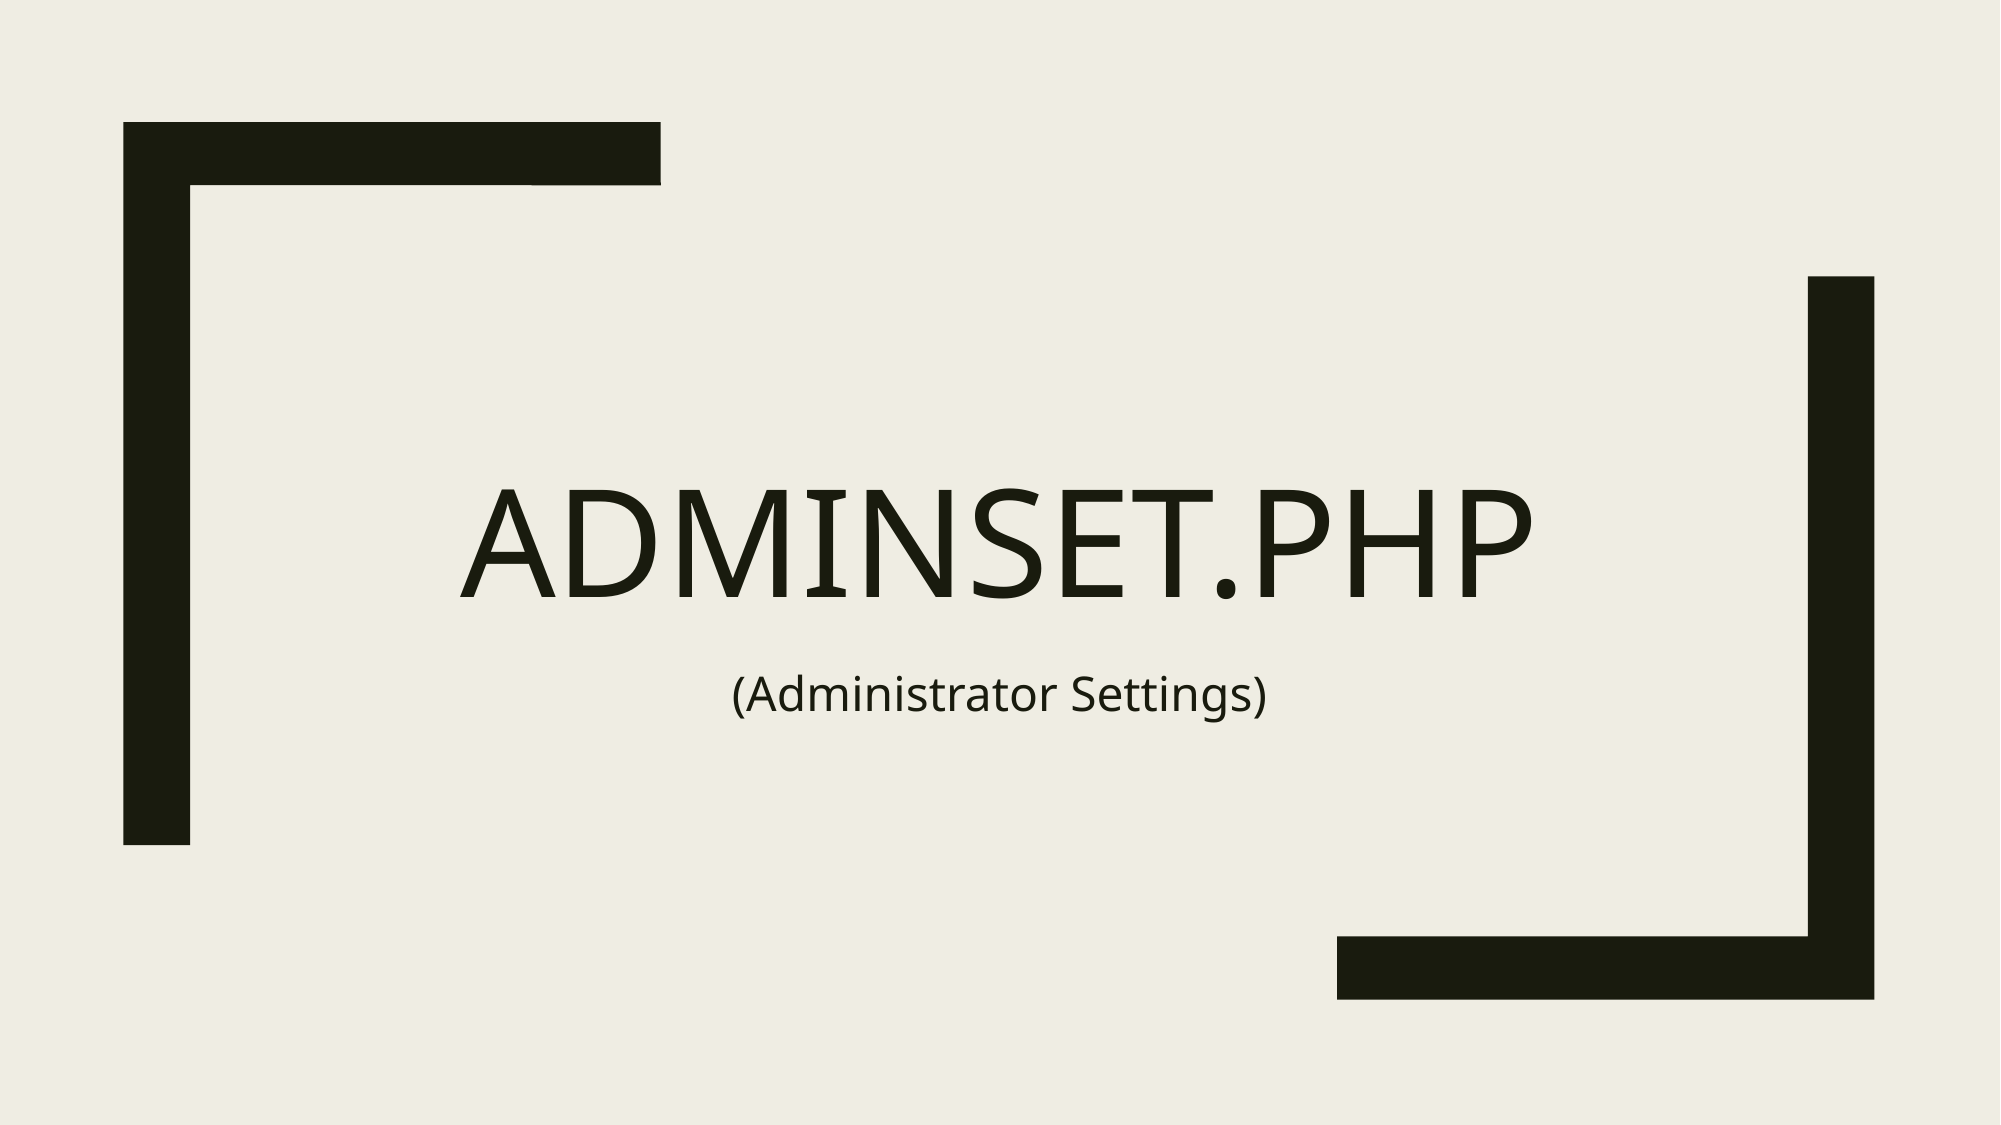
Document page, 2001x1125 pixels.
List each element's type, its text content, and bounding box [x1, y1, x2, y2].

title Adminset.php [314, 293, 1686, 638]
subtitle (Administrator Settings) [439, 649, 1561, 828]
